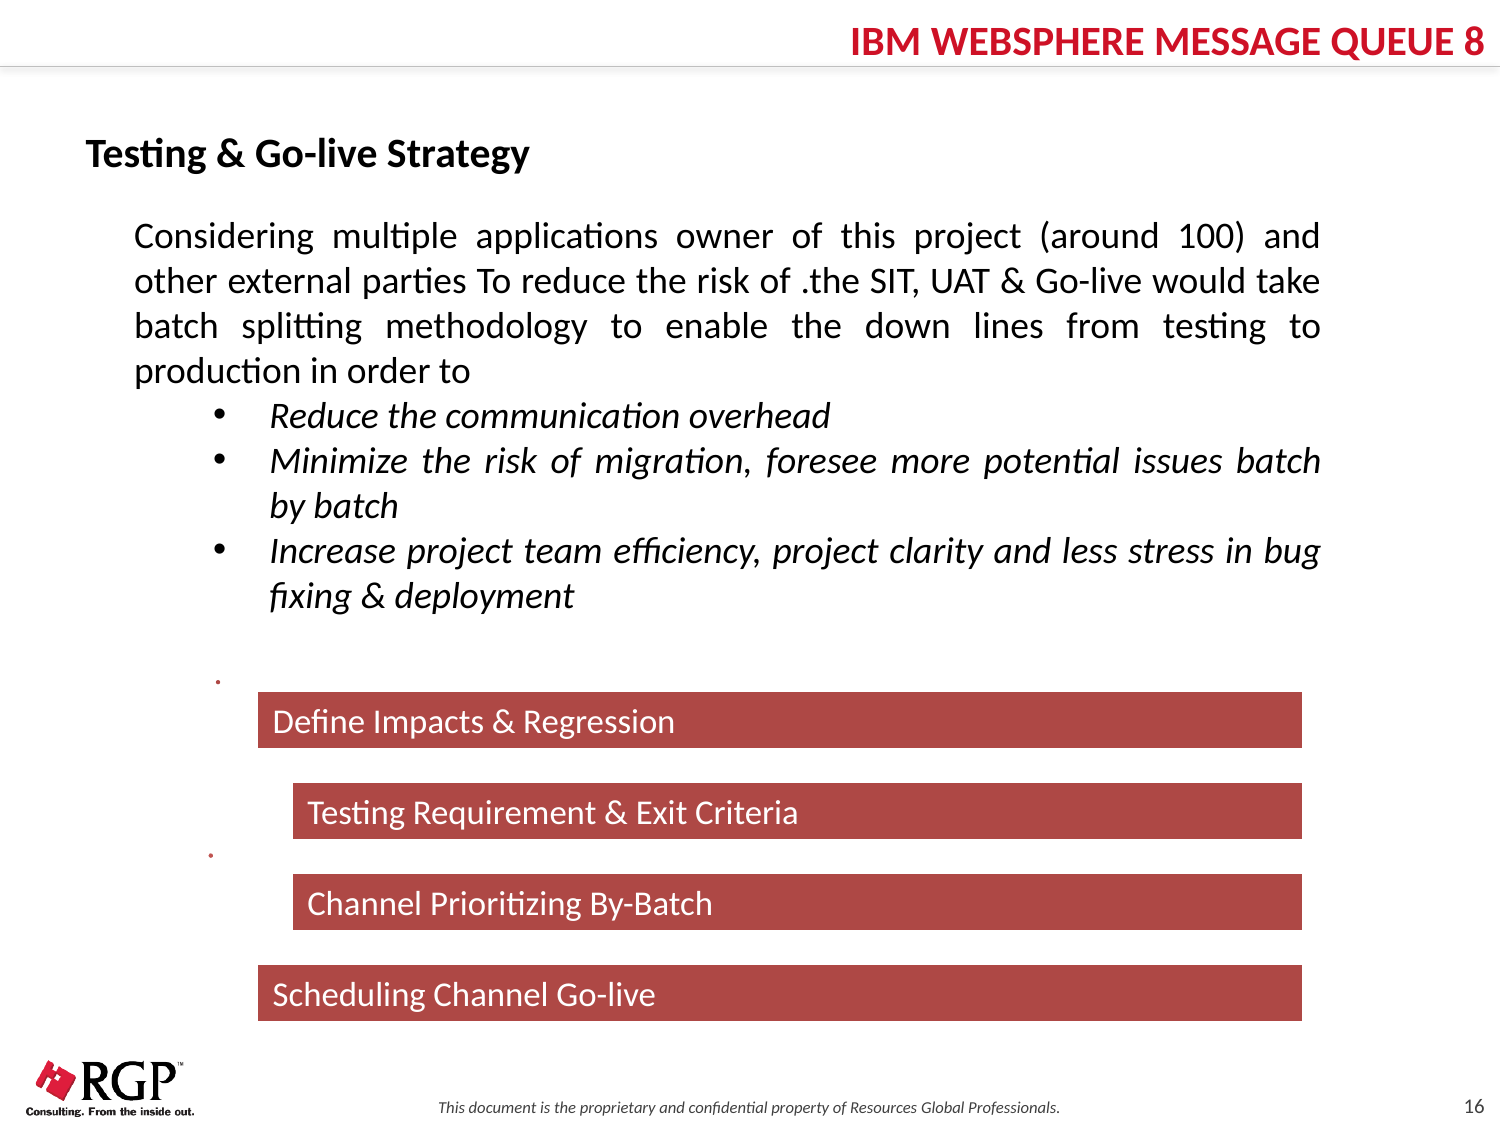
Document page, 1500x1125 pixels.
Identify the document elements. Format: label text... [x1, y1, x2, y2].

picture [26, 1060, 194, 1117]
text_box Considering multiple applications owner of this project (around 100) and other external parties To reduce the risk of .the SIT, UAT & Go-live would take batch splitting methodology to enable the down lines from testing to production in order to Reduce the communication overhead Minimize the risk of migration, foresee more potential issues batch by batch Increase project team efficiency, project clarity and less stress in bug fixing & deployment [119, 203, 1338, 624]
list IBM WEBSPHERE MESSAGE QUEUE 8 [601, 3, 1500, 67]
text_box Testing & Go-live Strategy [70, 118, 1424, 183]
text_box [205, 632, 1305, 1028]
